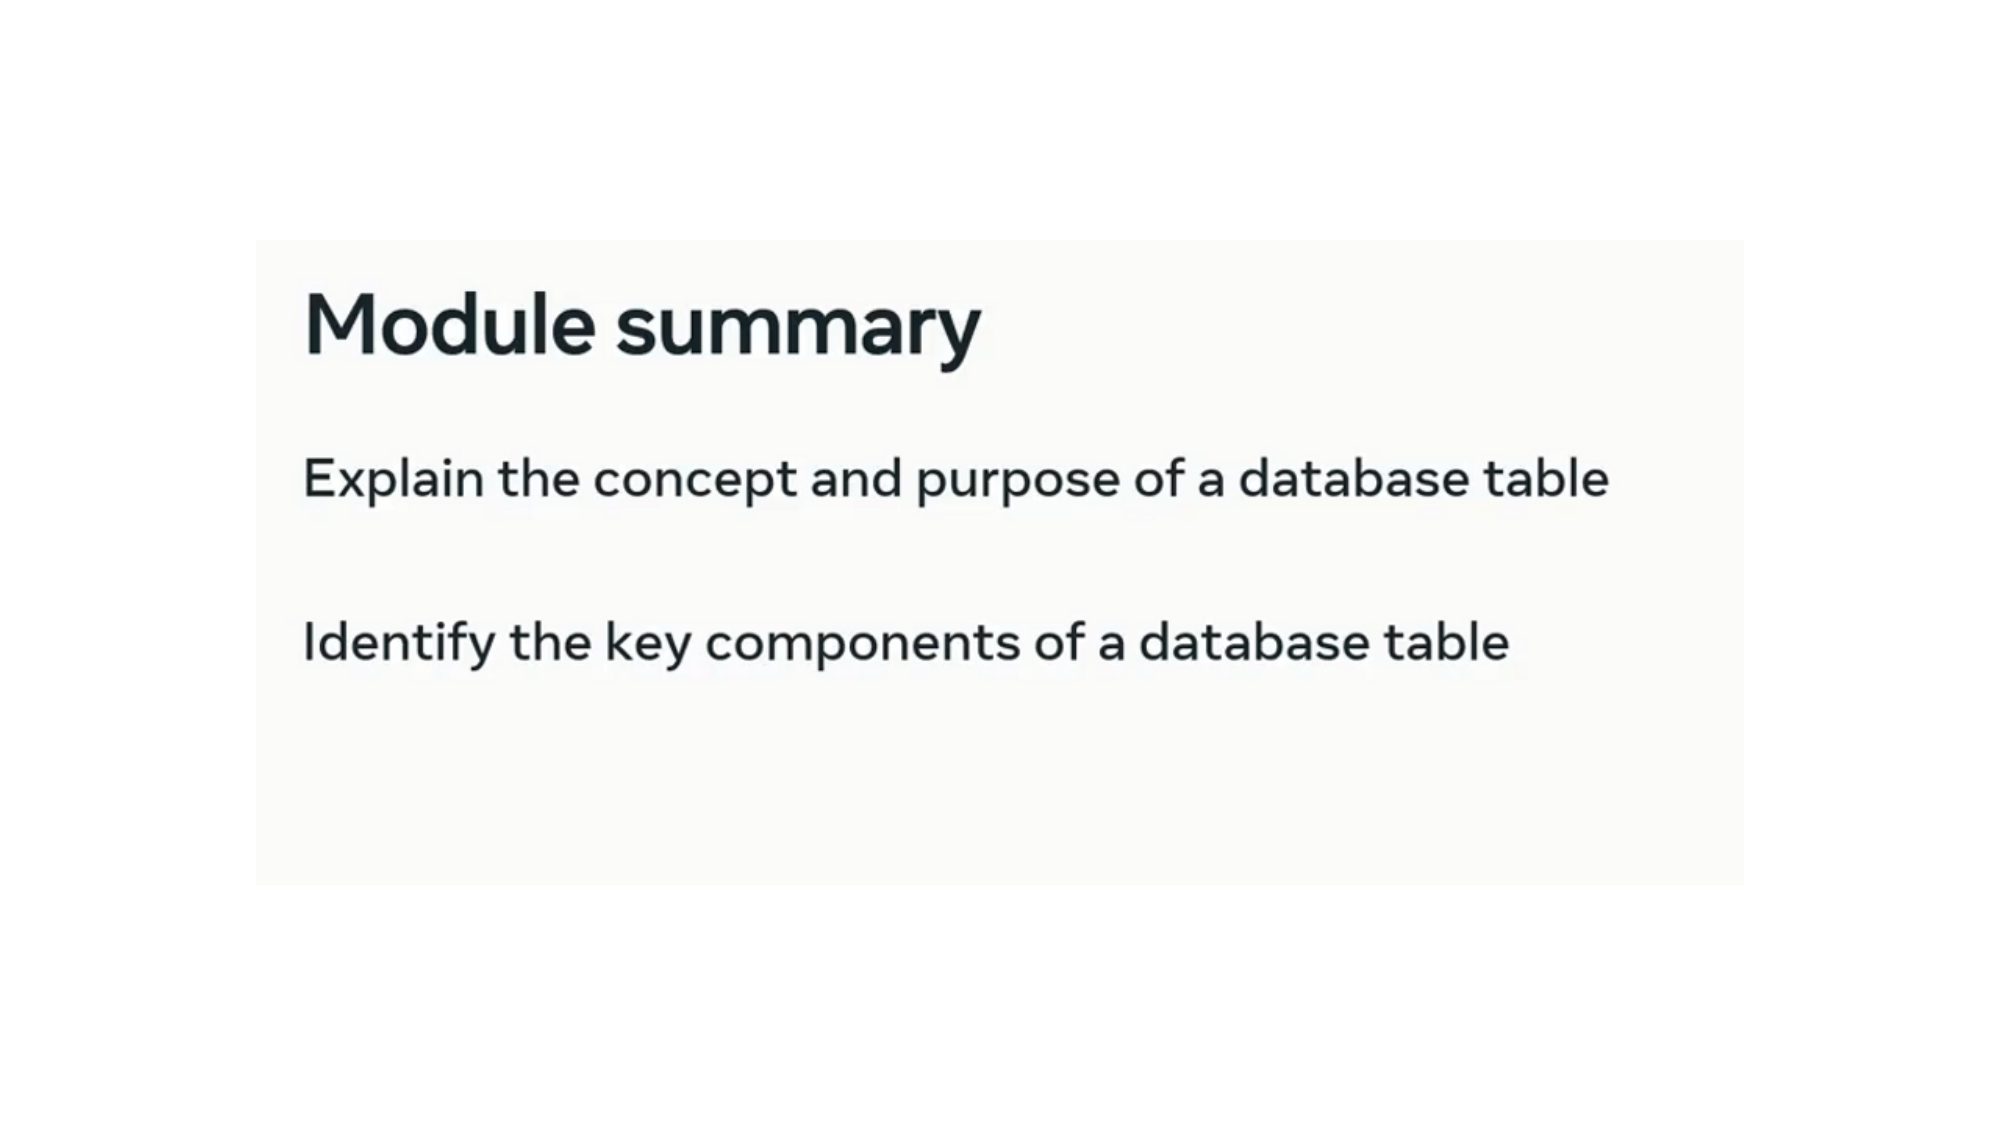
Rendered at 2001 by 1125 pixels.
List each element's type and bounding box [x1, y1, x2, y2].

picture [256, 240, 1744, 885]
